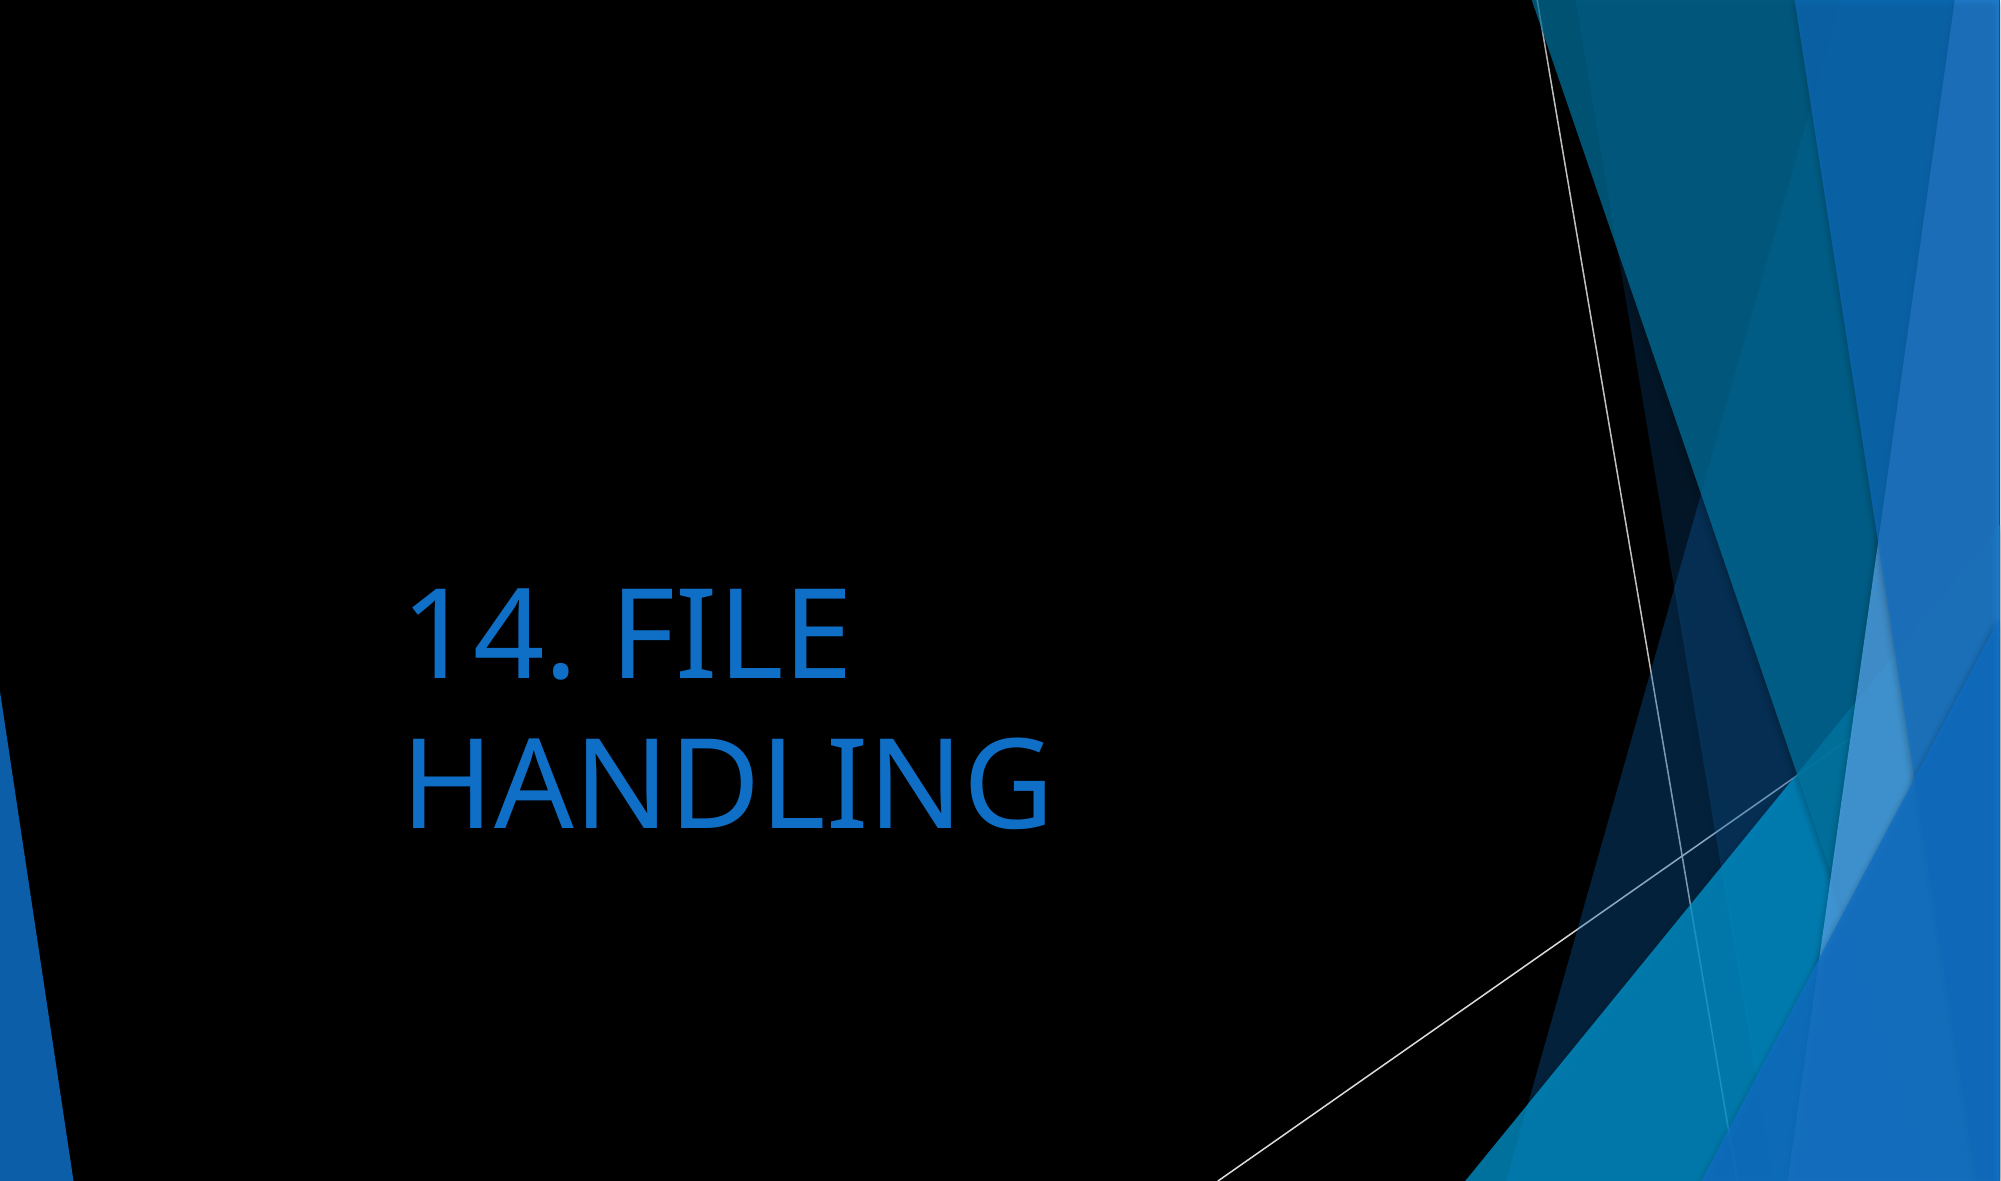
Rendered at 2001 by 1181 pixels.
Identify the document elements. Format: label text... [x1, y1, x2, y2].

title 14. FILE HANDLING [386, 546, 1523, 716]
